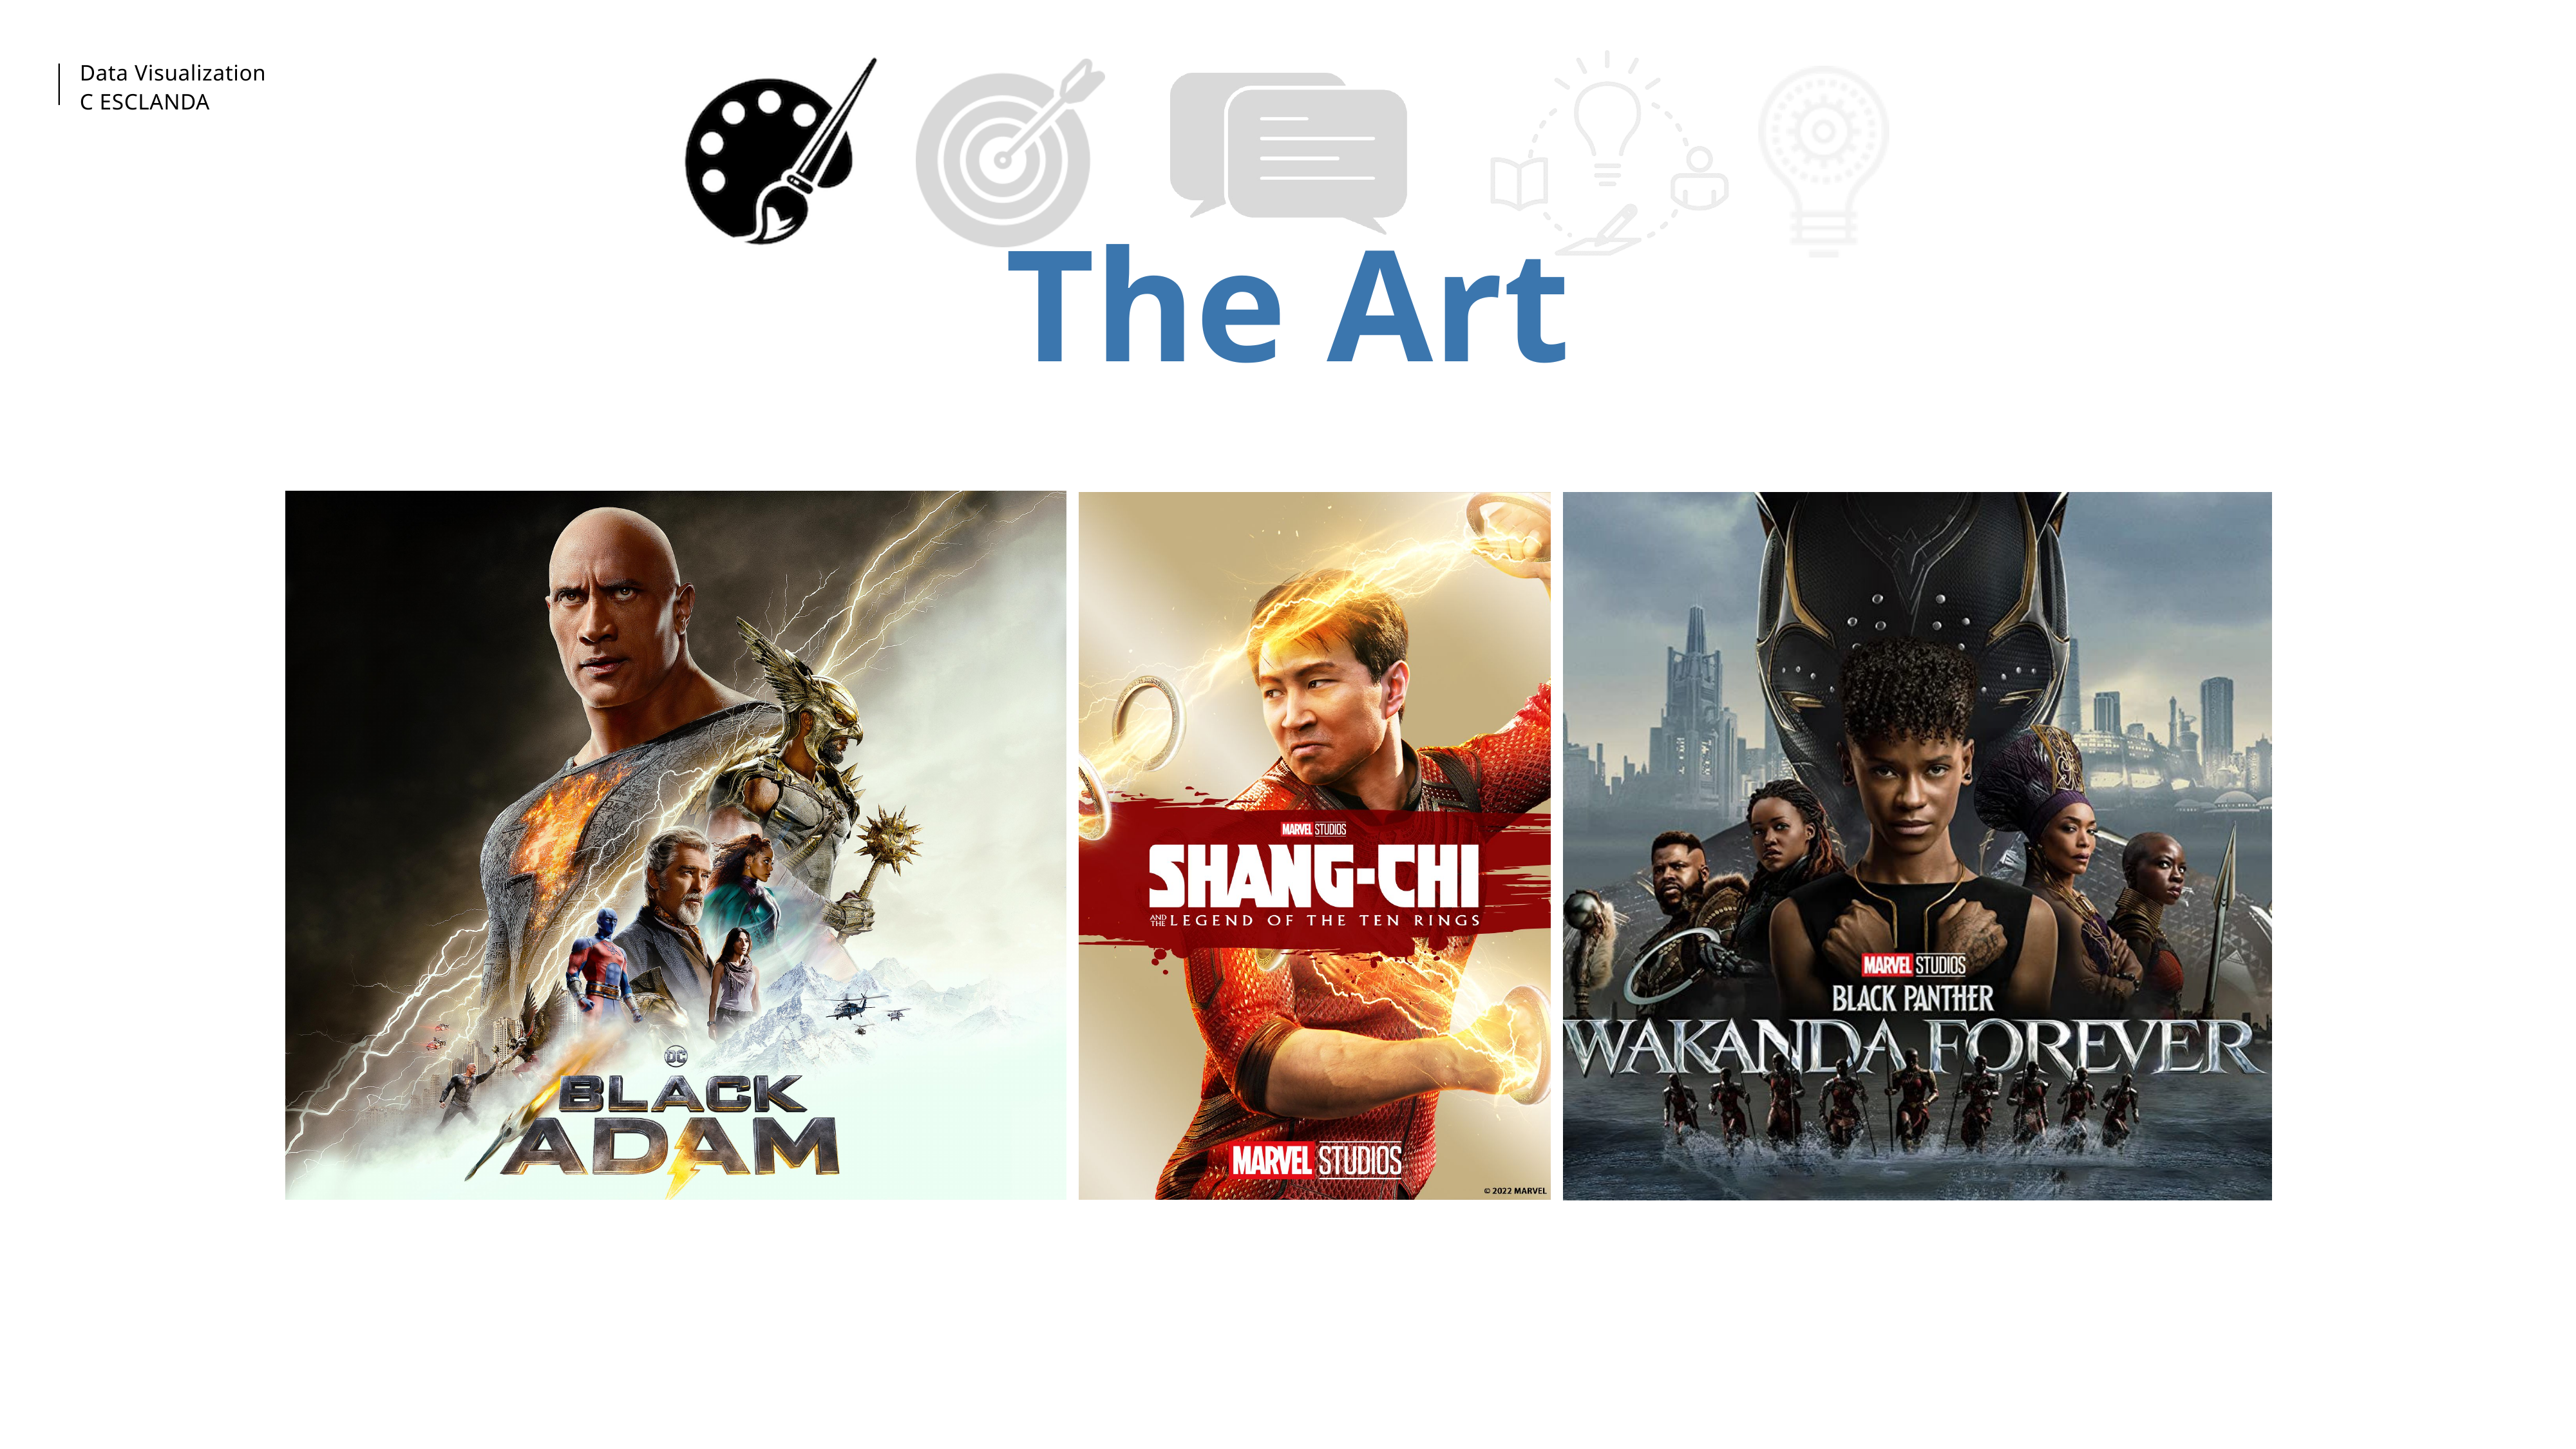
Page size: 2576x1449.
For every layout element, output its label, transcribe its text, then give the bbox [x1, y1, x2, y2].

picture [1079, 492, 1551, 1200]
picture [1563, 492, 2272, 1200]
picture [285, 491, 1066, 1200]
picture [1130, 0, 1918, 323]
picture [625, 21, 1105, 285]
text_box The Art [638, 202, 1938, 397]
